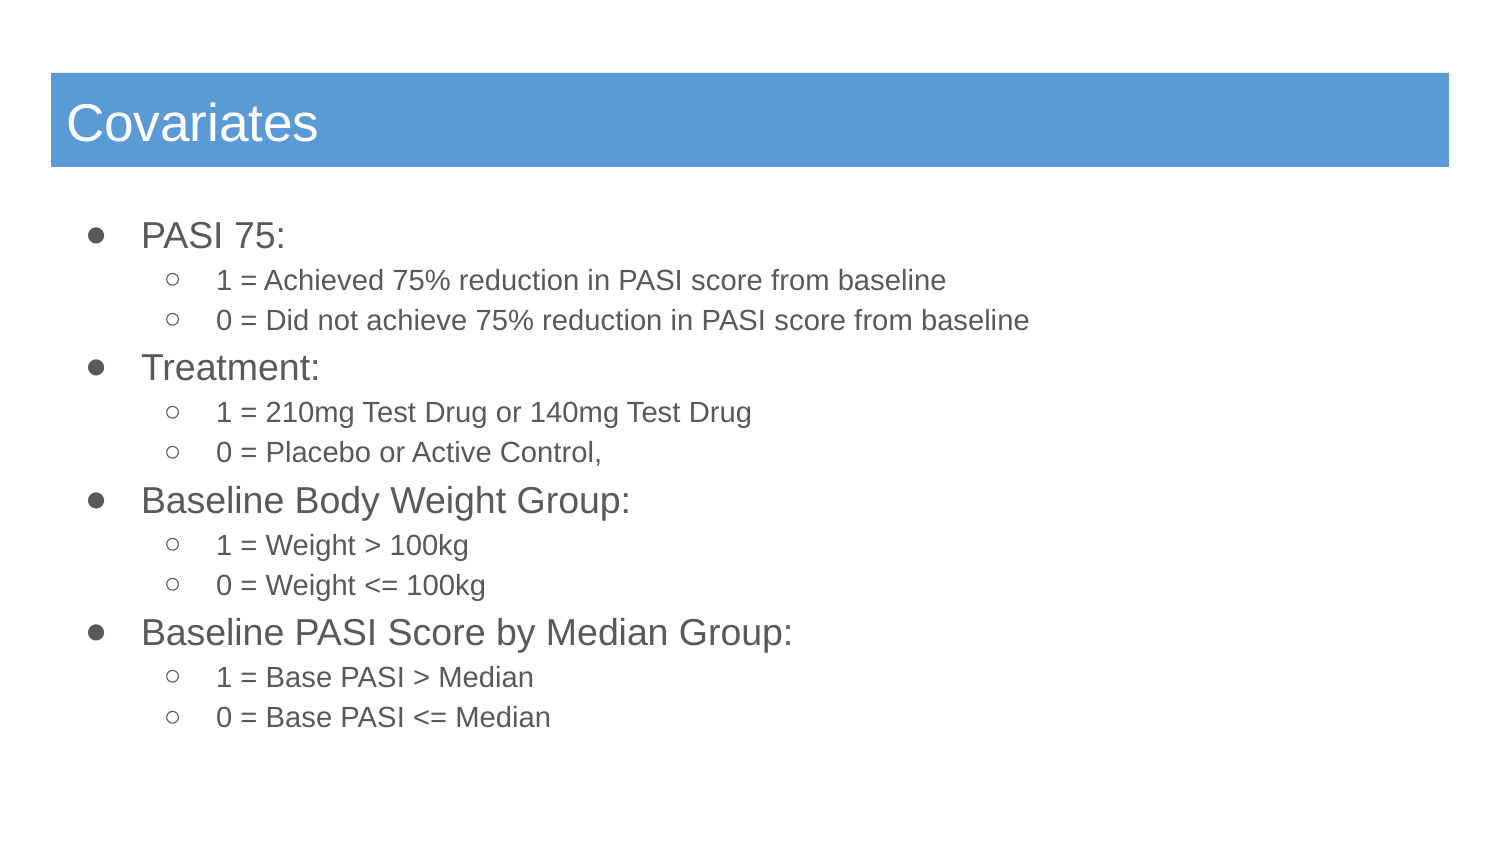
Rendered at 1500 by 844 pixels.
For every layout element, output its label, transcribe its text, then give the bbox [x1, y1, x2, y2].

title Covariates [51, 72, 1449, 167]
list PASI 75: 1 = Achieved 75% reduction in PASI score from baseline 0 = Did not achieve 75% reduction in PASI score from baseline Treatment: 1 = 210mg Test Drug or 140mg Test Drug 0 = Placebo or Active Control, Baseline Body Weight Group: 1 = Weight > 100kg 0 = Weight <= 100kg Baseline PASI Score by Median Group: 1 = Base PASI > Median 0 = Base PASI <= Median [51, 189, 1449, 750]
